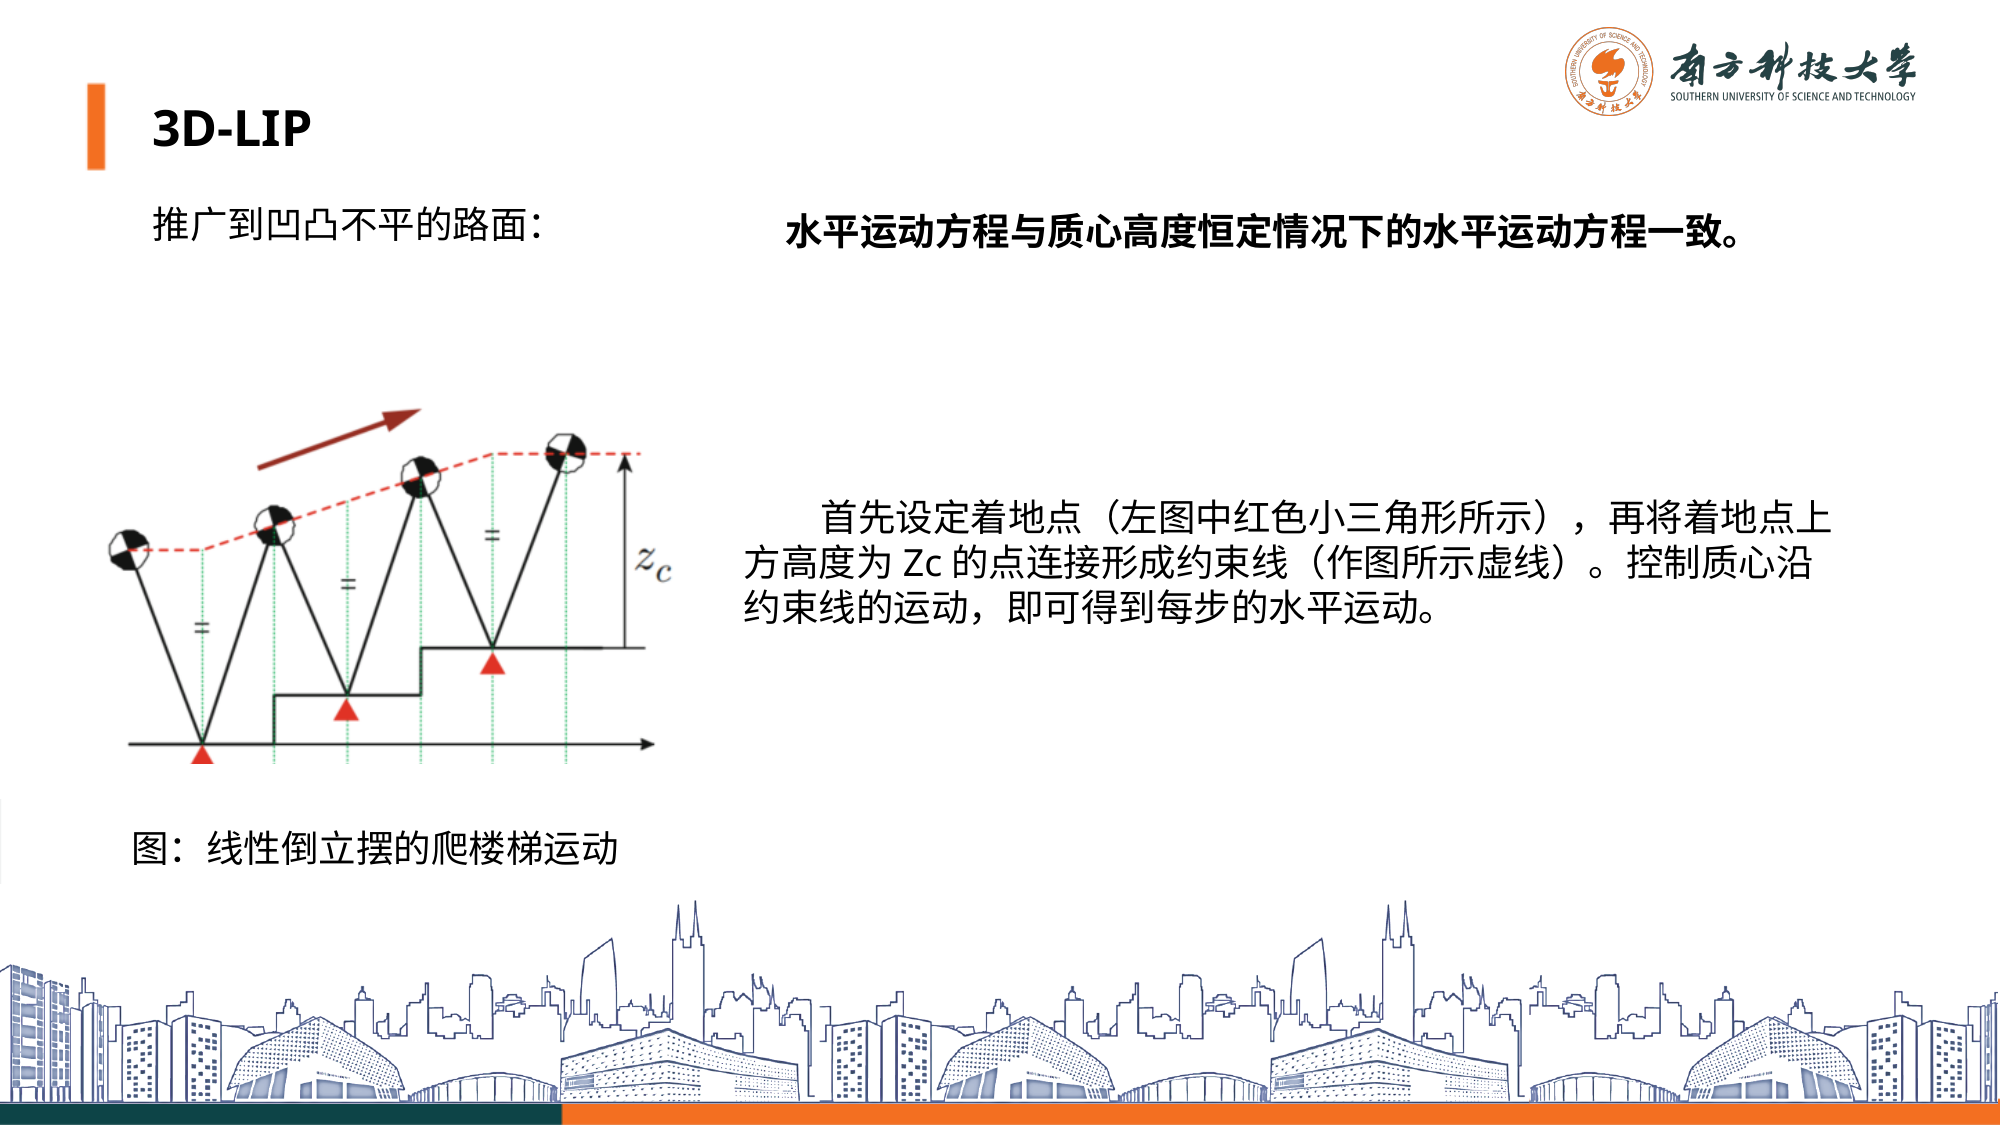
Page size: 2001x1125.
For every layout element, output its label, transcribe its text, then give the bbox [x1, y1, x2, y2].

picture [1388, 27, 1946, 116]
picture [0, 799, 2000, 1125]
text_box 3D-LIP [137, 89, 1367, 164]
picture [72, 50, 116, 204]
text_box 首先设定着地点（左图中红色小三角形所示），再将着地点上方高度为Zc的点连接形成约束线（作图所示虚线）。控制质心沿约束线的运动，即可得到每步的水平运动。 [729, 486, 1863, 637]
text_box 推广到凹凸不平的路面： [137, 194, 572, 254]
picture [72, 395, 678, 764]
text_box 水平运动方程与质心高度恒定情况下的水平运动方程一致。 [770, 200, 2000, 260]
